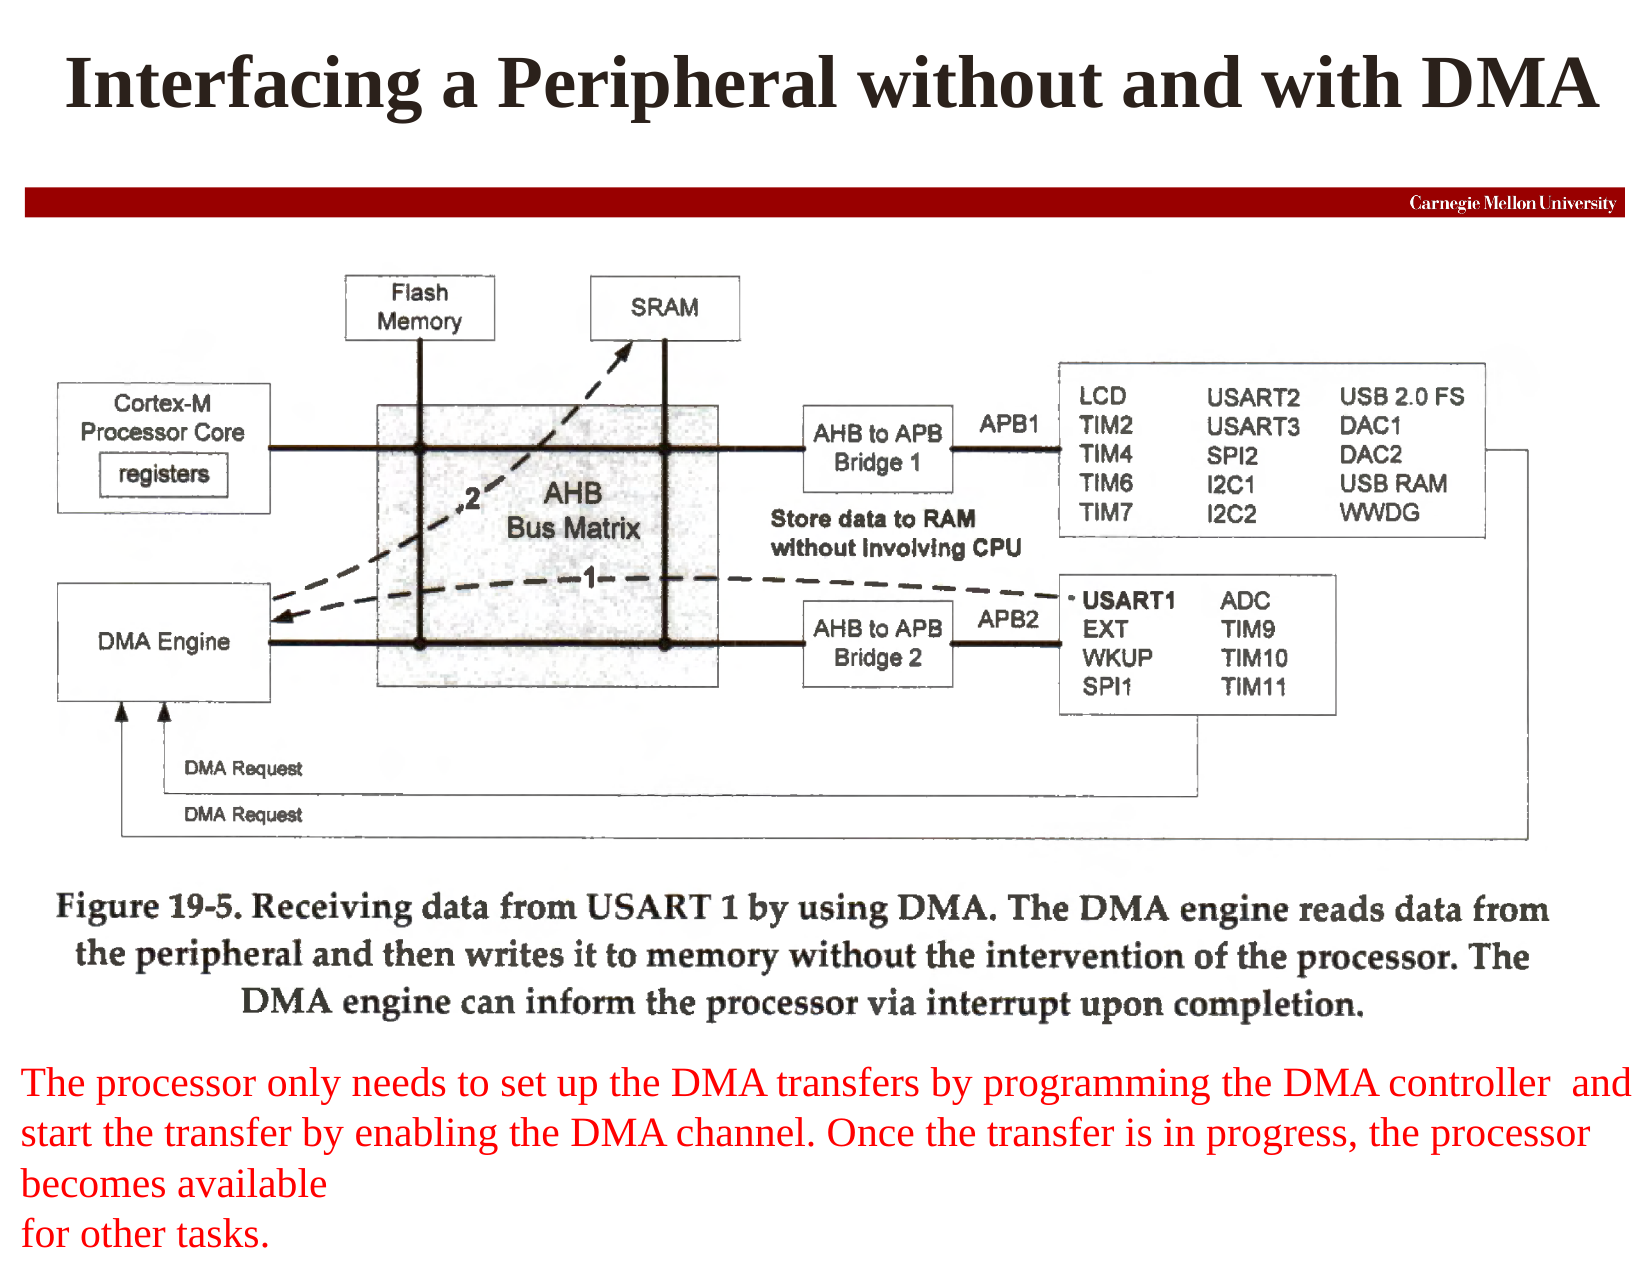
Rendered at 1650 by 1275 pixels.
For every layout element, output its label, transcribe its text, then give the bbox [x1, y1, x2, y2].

text_box The processor only needs to set up the DMA transfers by programming the DMA controller and start the transfer by enabling the DMA channel. Once the transfer is in progress, the processor becomes available for other tasks. [5, 1047, 1650, 1263]
picture [48, 262, 1585, 1026]
text_box Interfacing a Peripheral without and with DMA [49, 24, 1638, 130]
picture [1410, 195, 1617, 214]
